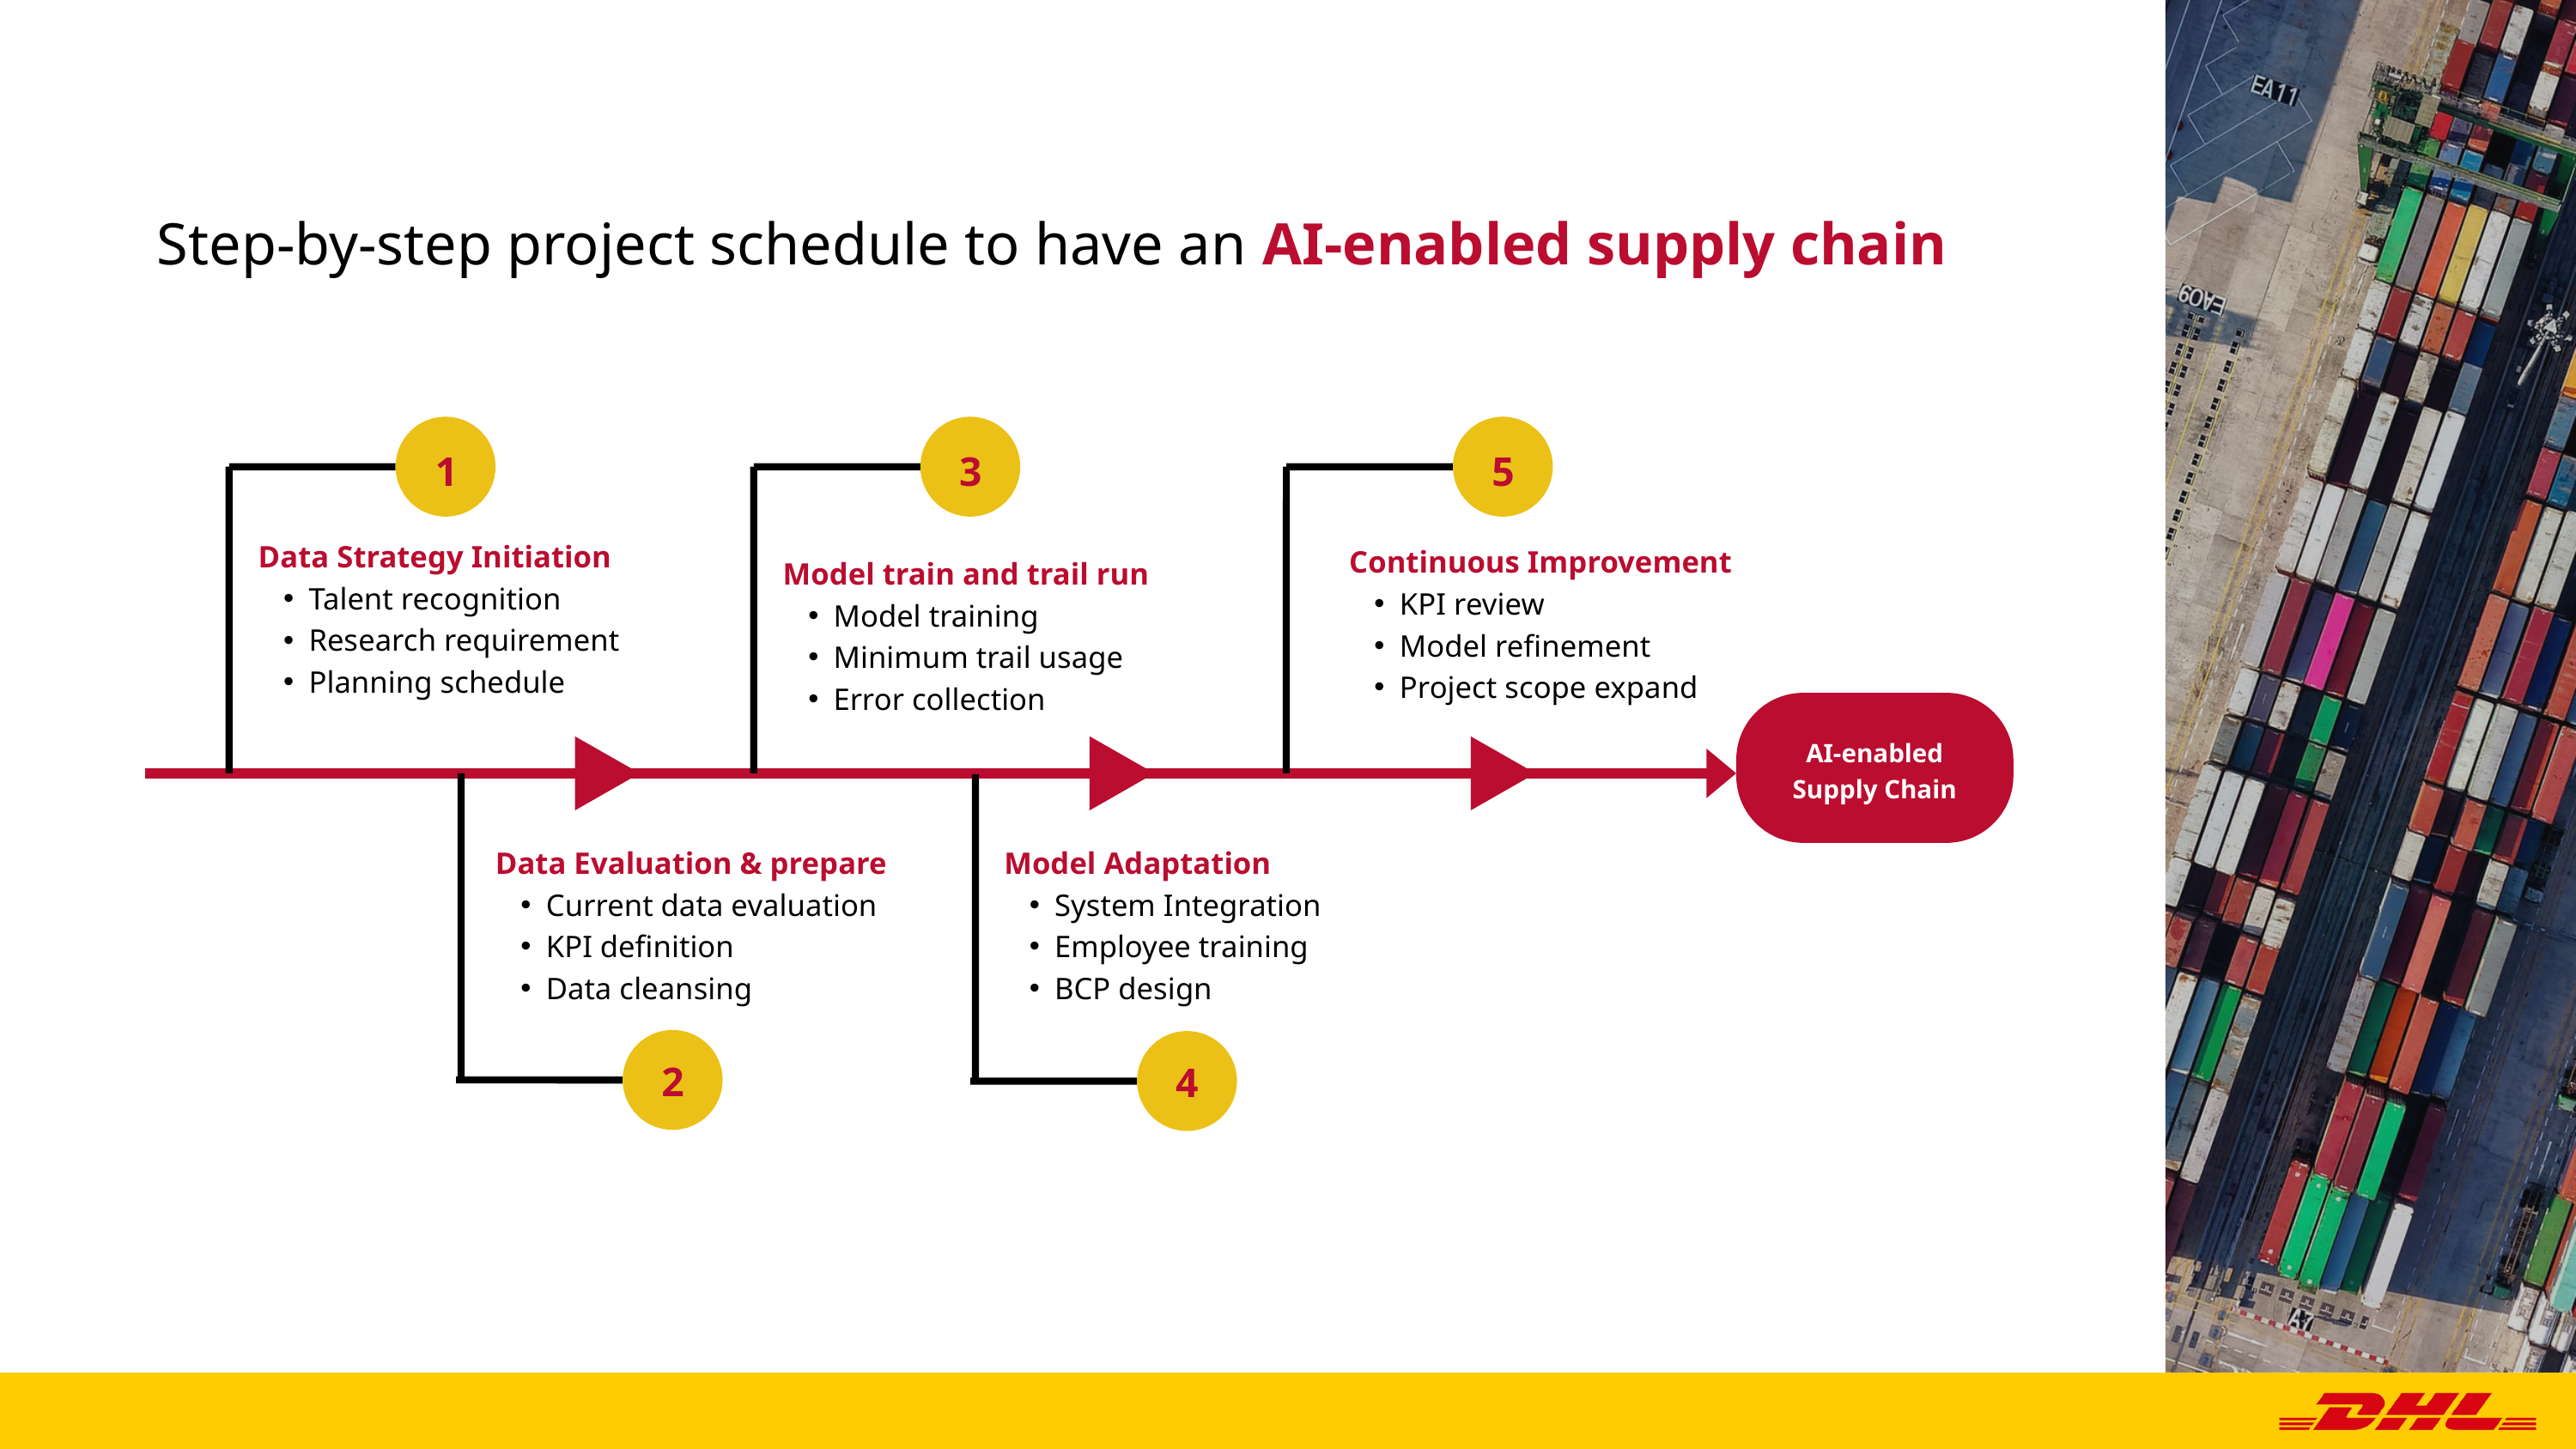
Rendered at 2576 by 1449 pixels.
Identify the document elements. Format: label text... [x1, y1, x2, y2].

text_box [2165, 0, 2576, 1373]
text_box Step-by-step project schedule to have an AI-enabled supply chain [157, 196, 1989, 276]
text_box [0, 1372, 2576, 1449]
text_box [144, 416, 2014, 1131]
